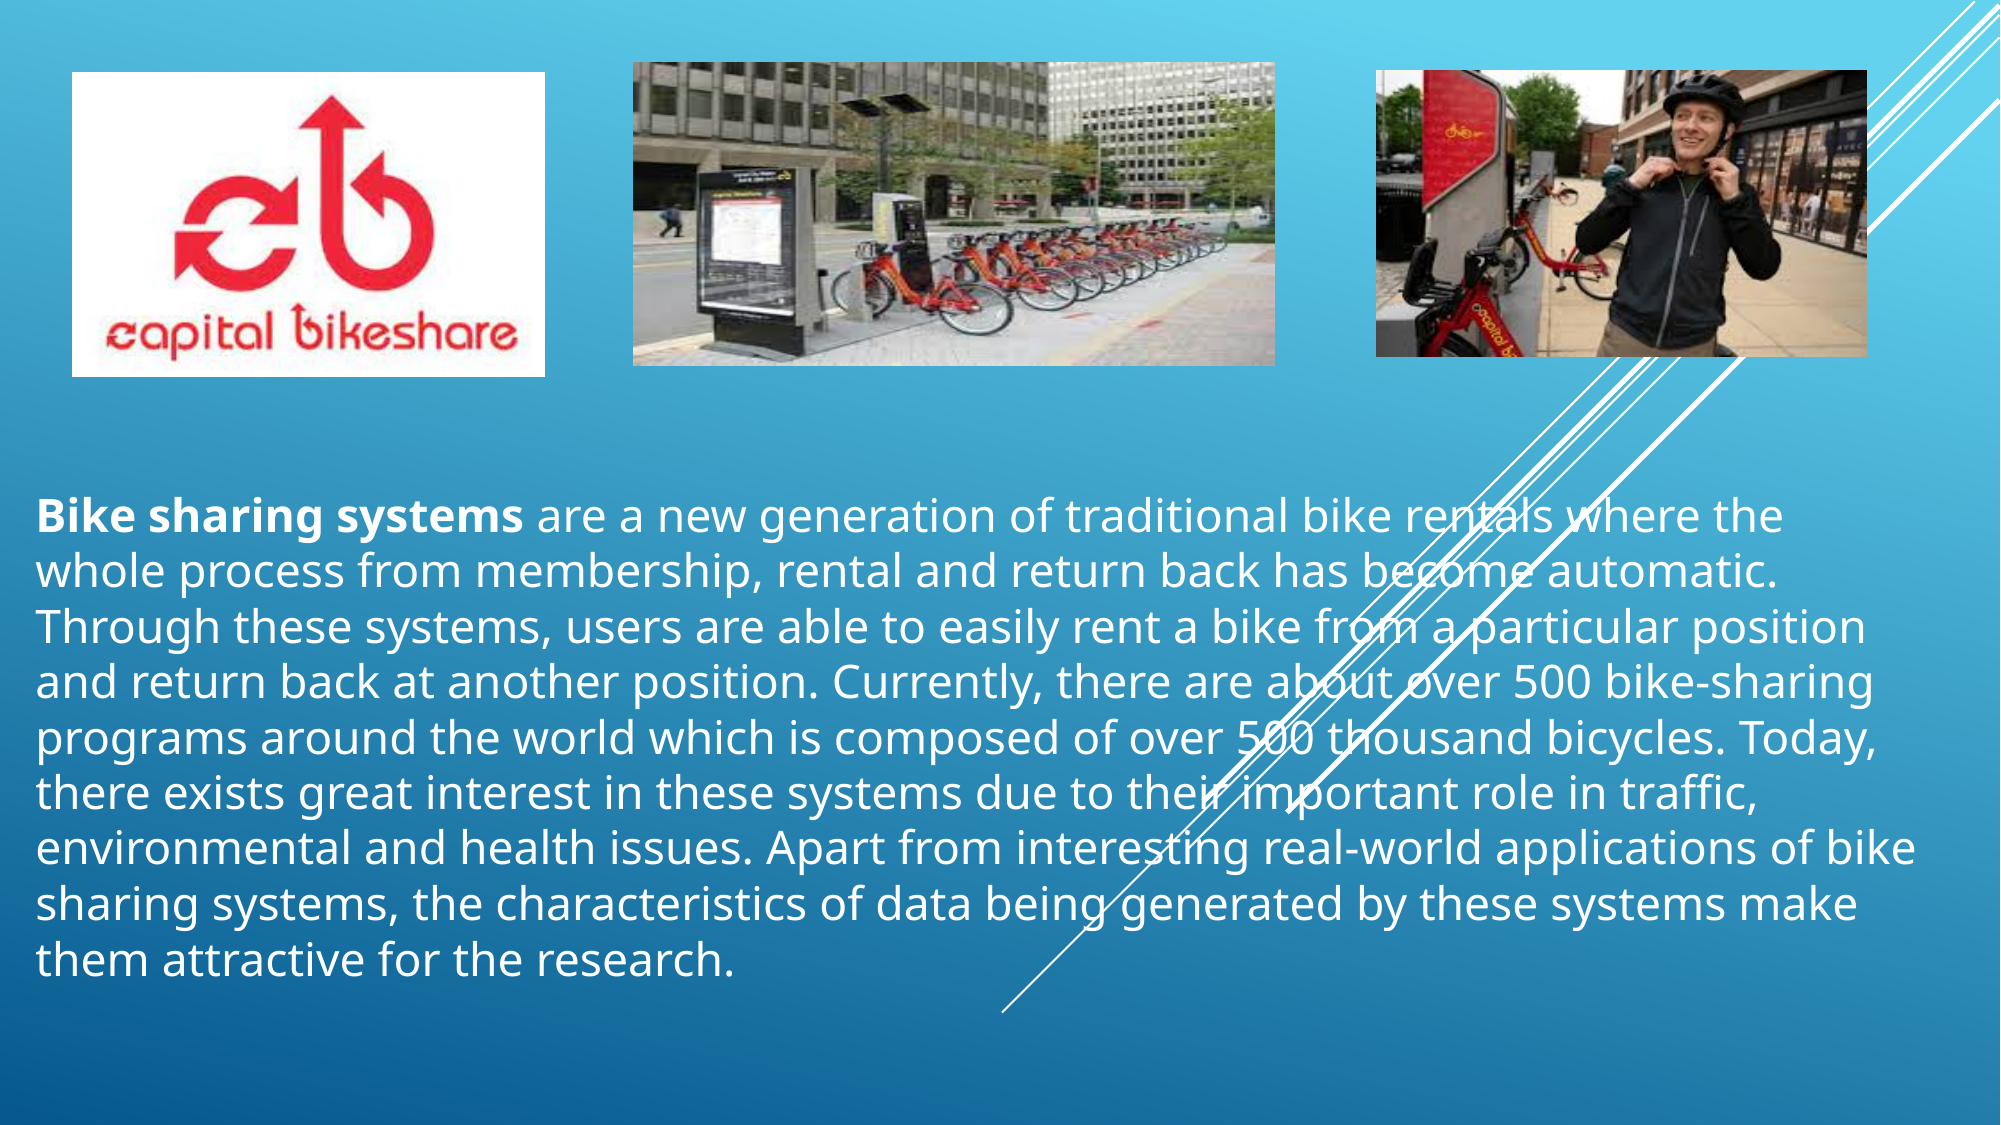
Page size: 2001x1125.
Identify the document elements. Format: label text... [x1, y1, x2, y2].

picture [1375, 70, 1867, 357]
picture [633, 61, 1275, 366]
picture [72, 72, 545, 377]
title Bike sharing systems are a new generation of traditional bike rentals where the whole process from membership, rental and return back has become automatic. Through these systems, users are able to easily rent a bike from a particular position and return back at another position. Currently, there are about over 500 bike-sharing programs around the world which is composed of over 500 thousand bicycles. Today, there exists great interest in these systems due to their important role in traffic, environmental and health issues. Apart from interesting real-world applications of bike sharing systems, the characteristics of data being generated by these systems make them attractive for the research. [20, 50, 1938, 1051]
